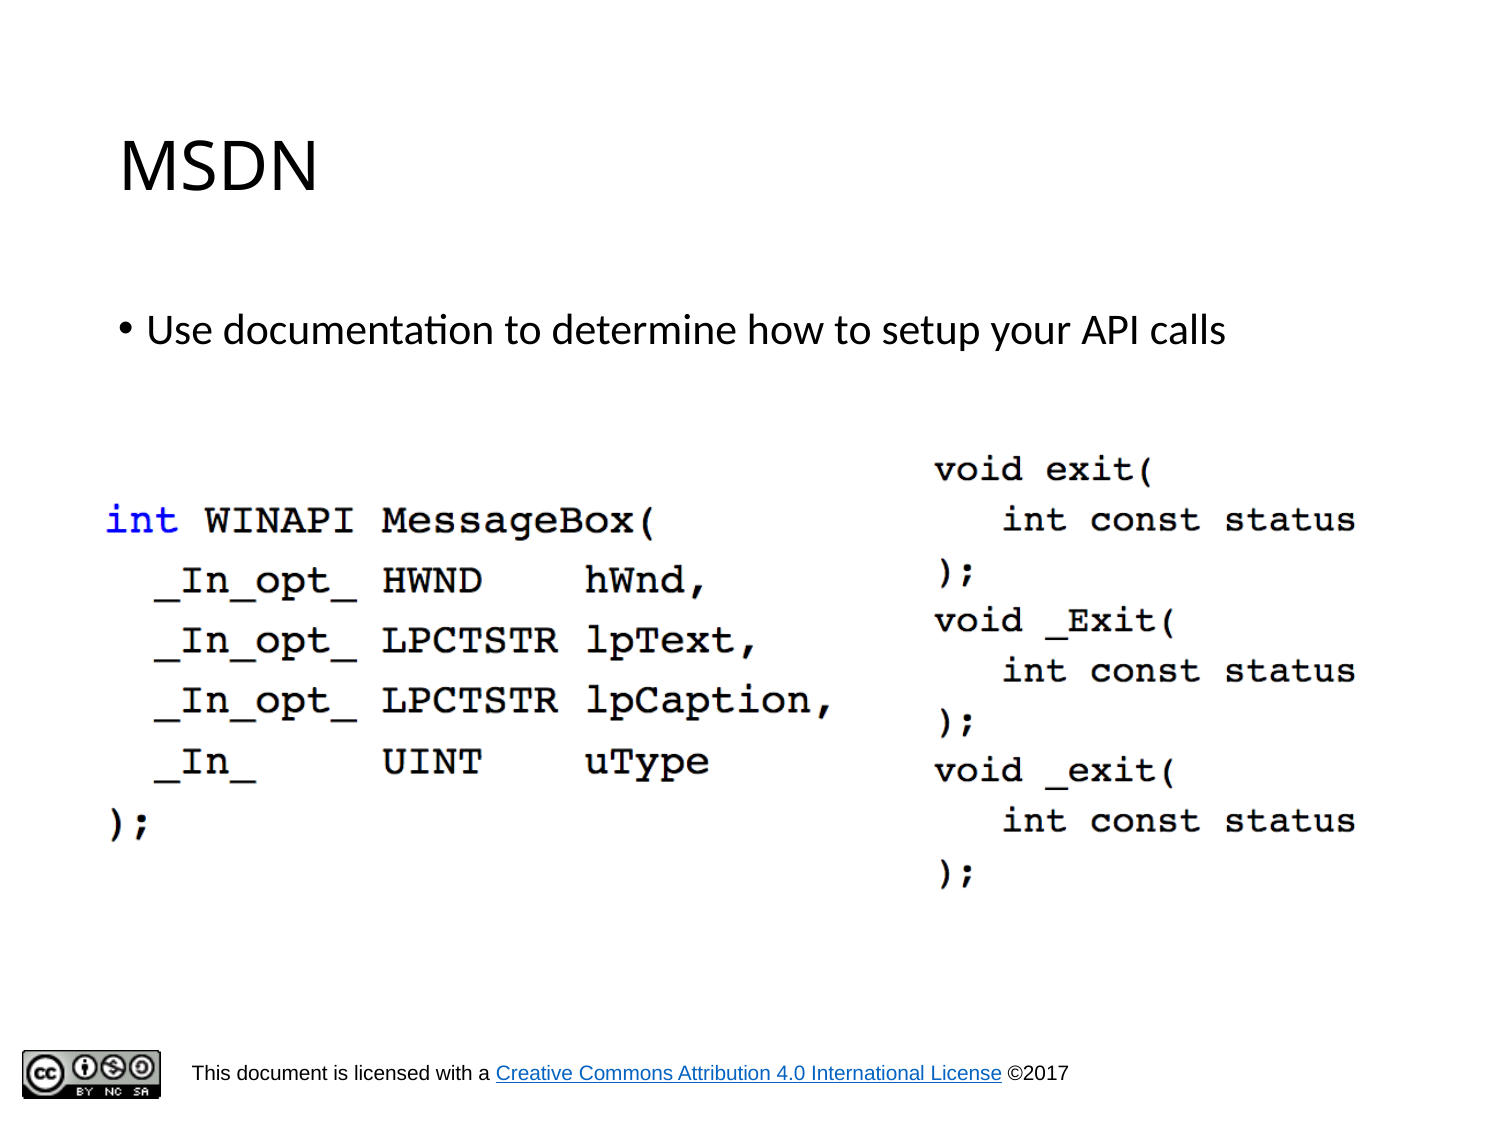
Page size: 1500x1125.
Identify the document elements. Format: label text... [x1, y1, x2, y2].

picture [893, 443, 1445, 951]
title MSDN [102, 59, 1398, 278]
list Use documentation to determine how to setup your API calls [102, 299, 1398, 1014]
picture [71, 468, 874, 874]
picture [22, 1050, 161, 1099]
